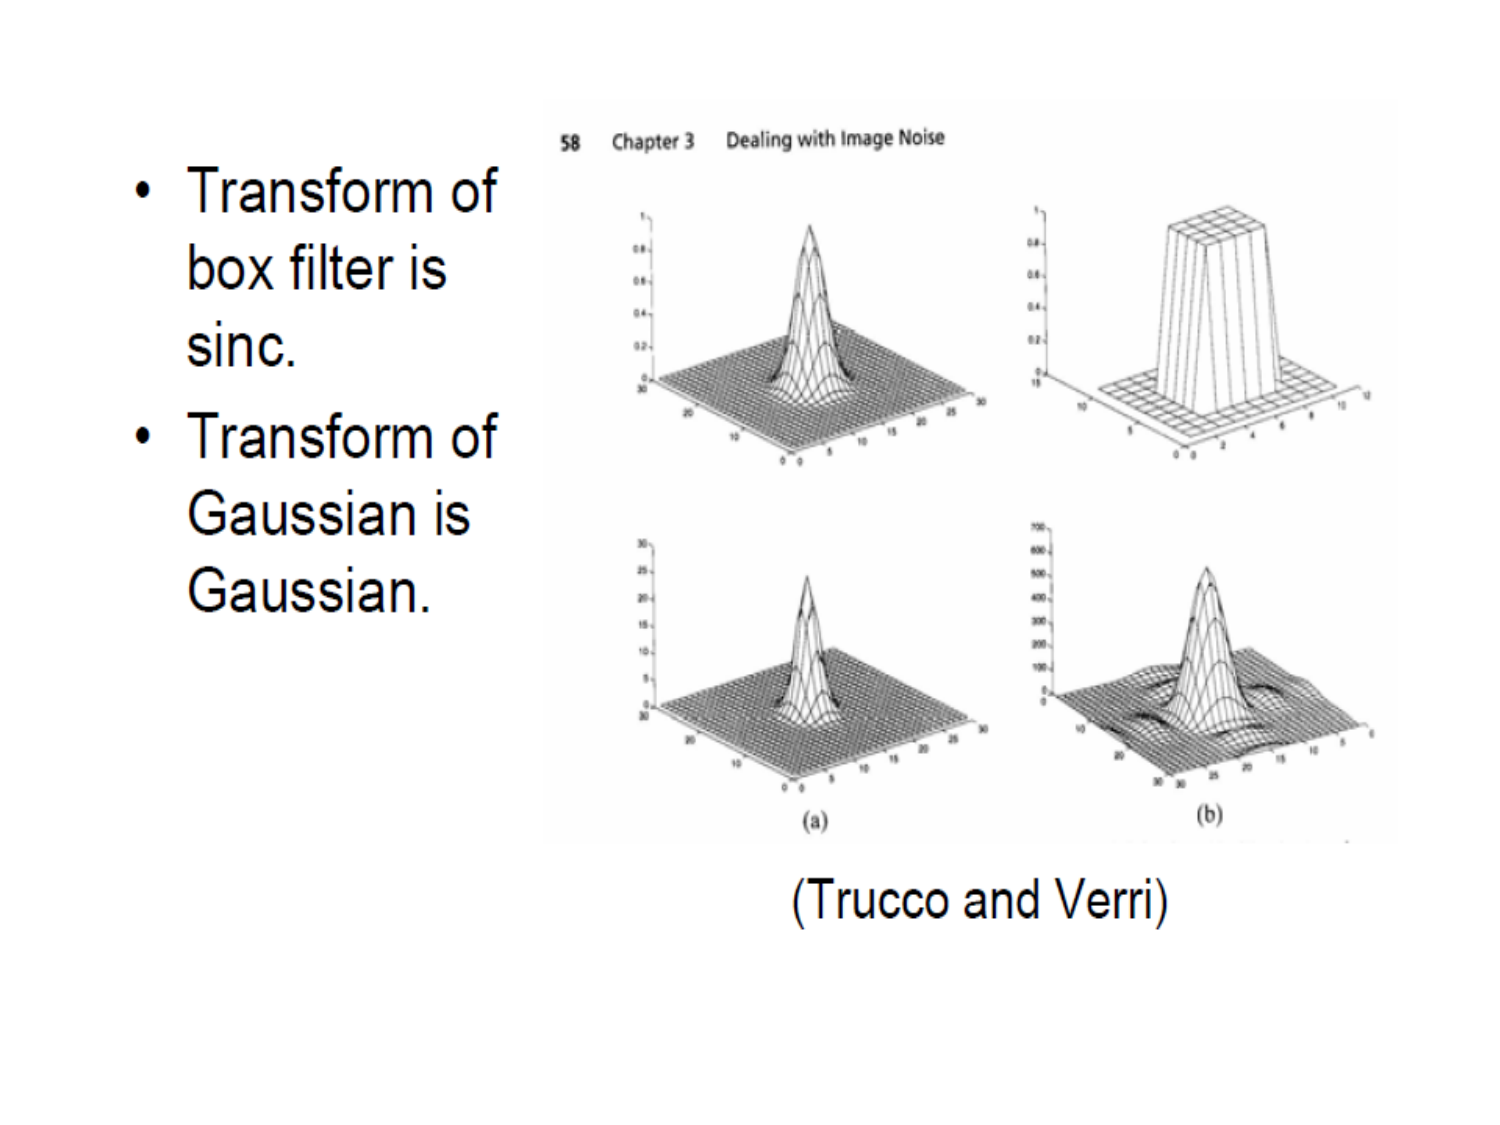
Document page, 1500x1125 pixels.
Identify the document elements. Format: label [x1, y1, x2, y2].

picture [102, 99, 1398, 951]
